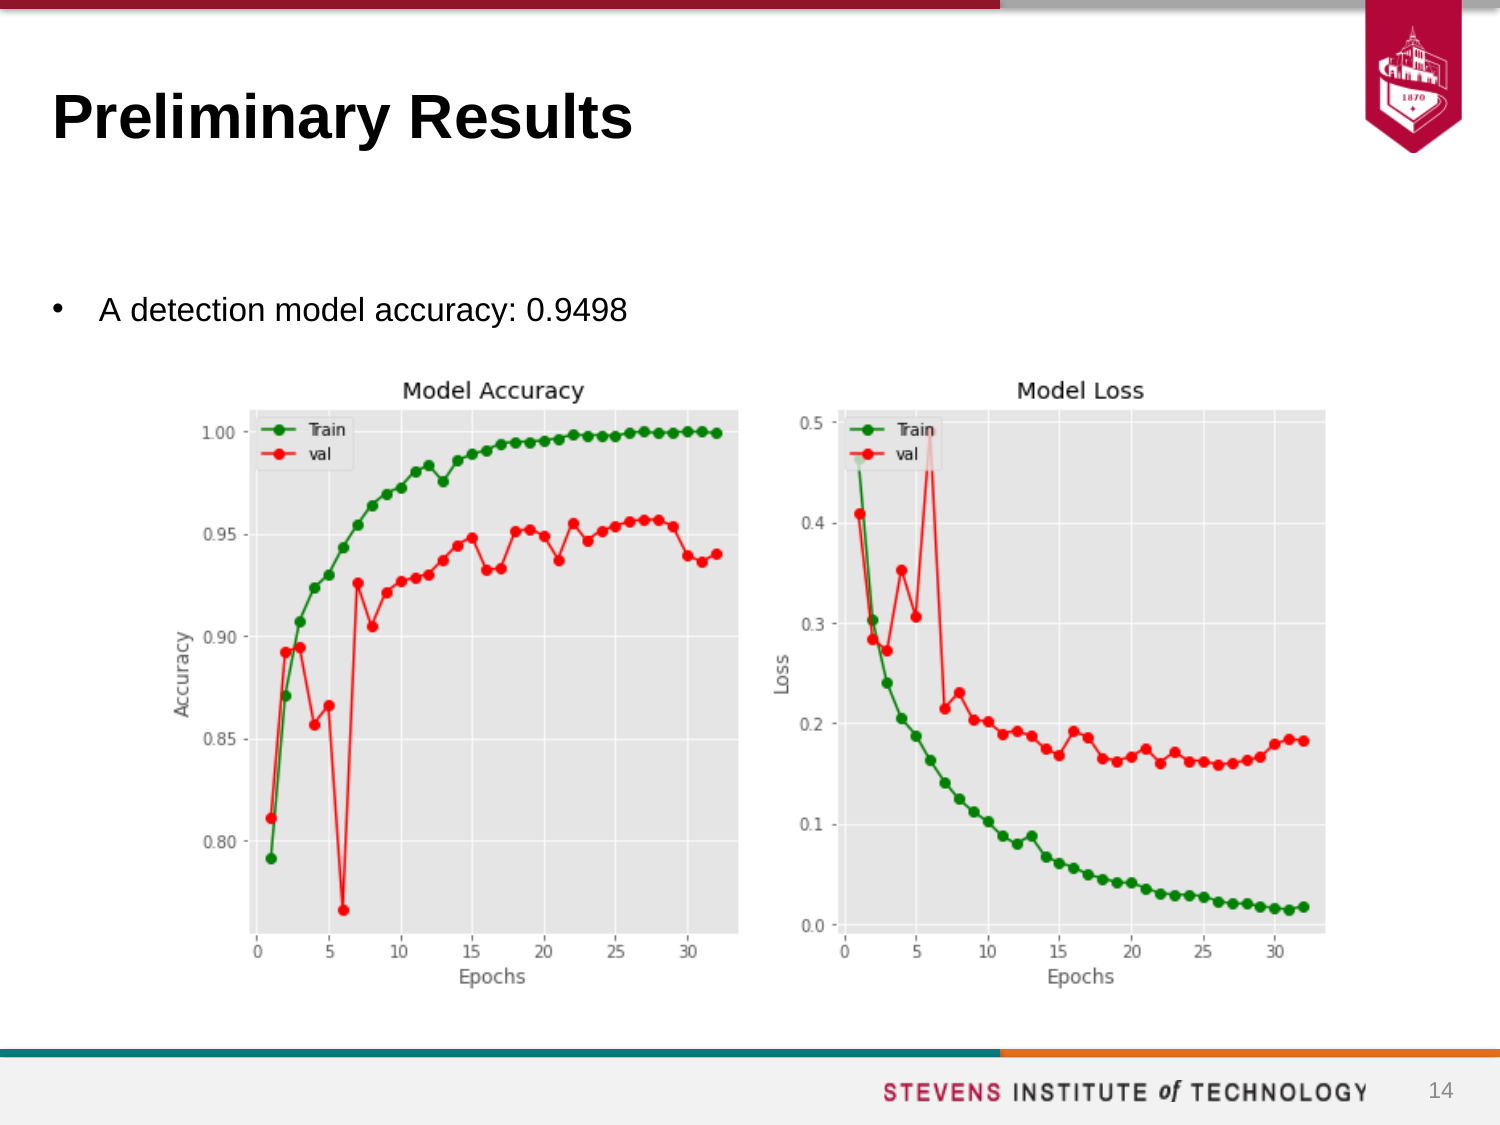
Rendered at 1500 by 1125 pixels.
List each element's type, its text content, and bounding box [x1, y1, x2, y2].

title Preliminary Results [37, 68, 1236, 157]
picture [162, 370, 1338, 1000]
list A detection model accuracy: 0.9498 [37, 280, 1463, 1000]
slide_number 14 [1401, 1059, 1481, 1120]
